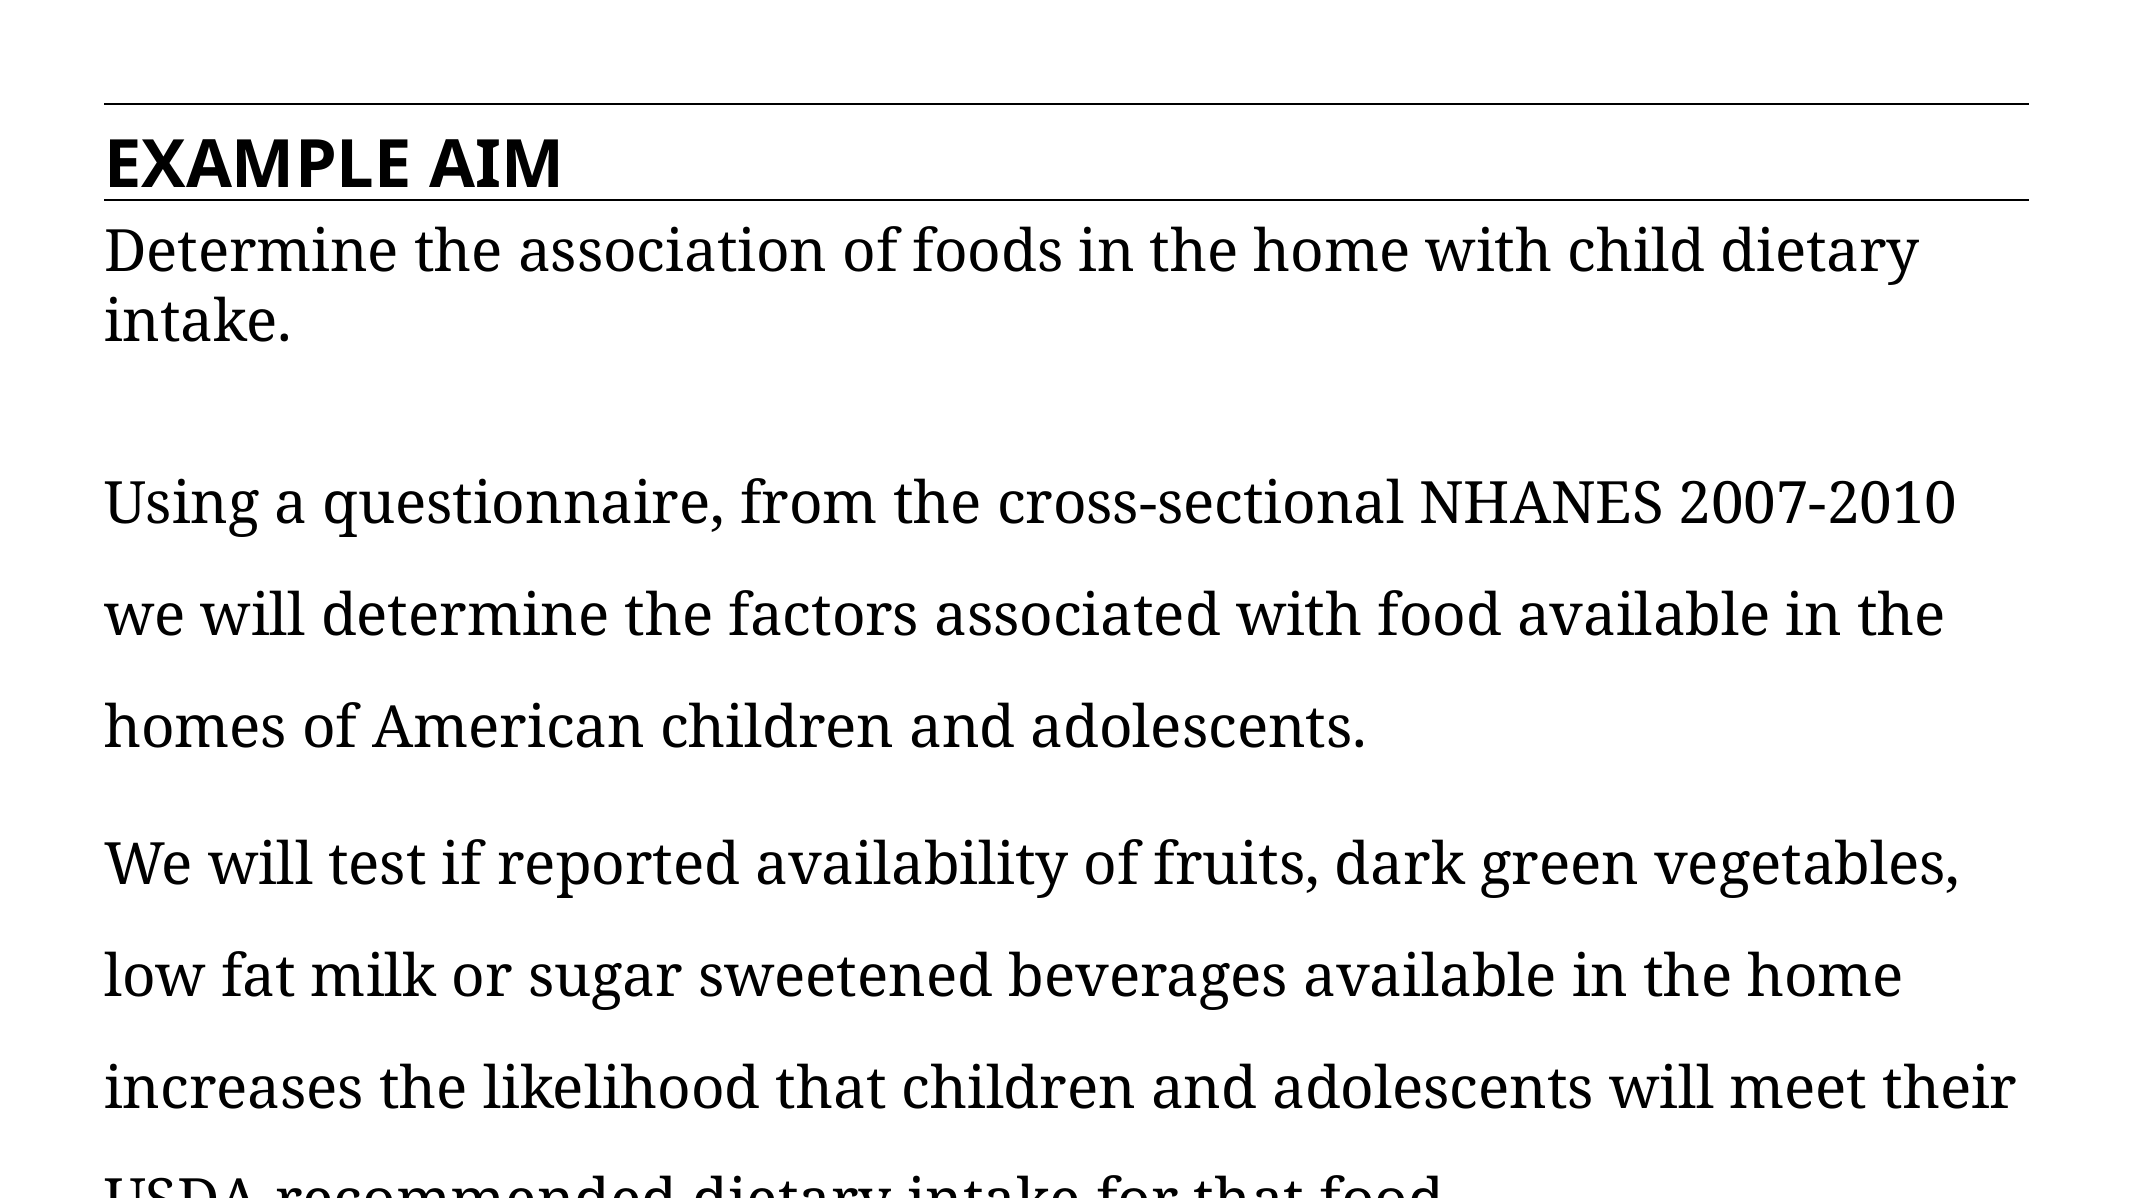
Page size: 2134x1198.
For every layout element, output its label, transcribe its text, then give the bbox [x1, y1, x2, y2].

text_box EXAMPLE AIM [104, 120, 1371, 192]
list Determine the association of foods in the home with child dietary intake. Using a questionnaire, from the cross-sectional NHANES 2007-2010 we will determine the factors associated with food available in the homes of American children and adolescents. We will test if reported availability of fruits, dark green vegetables, low fat milk or sugar sweetened beverages available in the home increases the likelihood that children and adolescents will meet their USDA recommended dietary intake for that food. [104, 213, 2030, 839]
